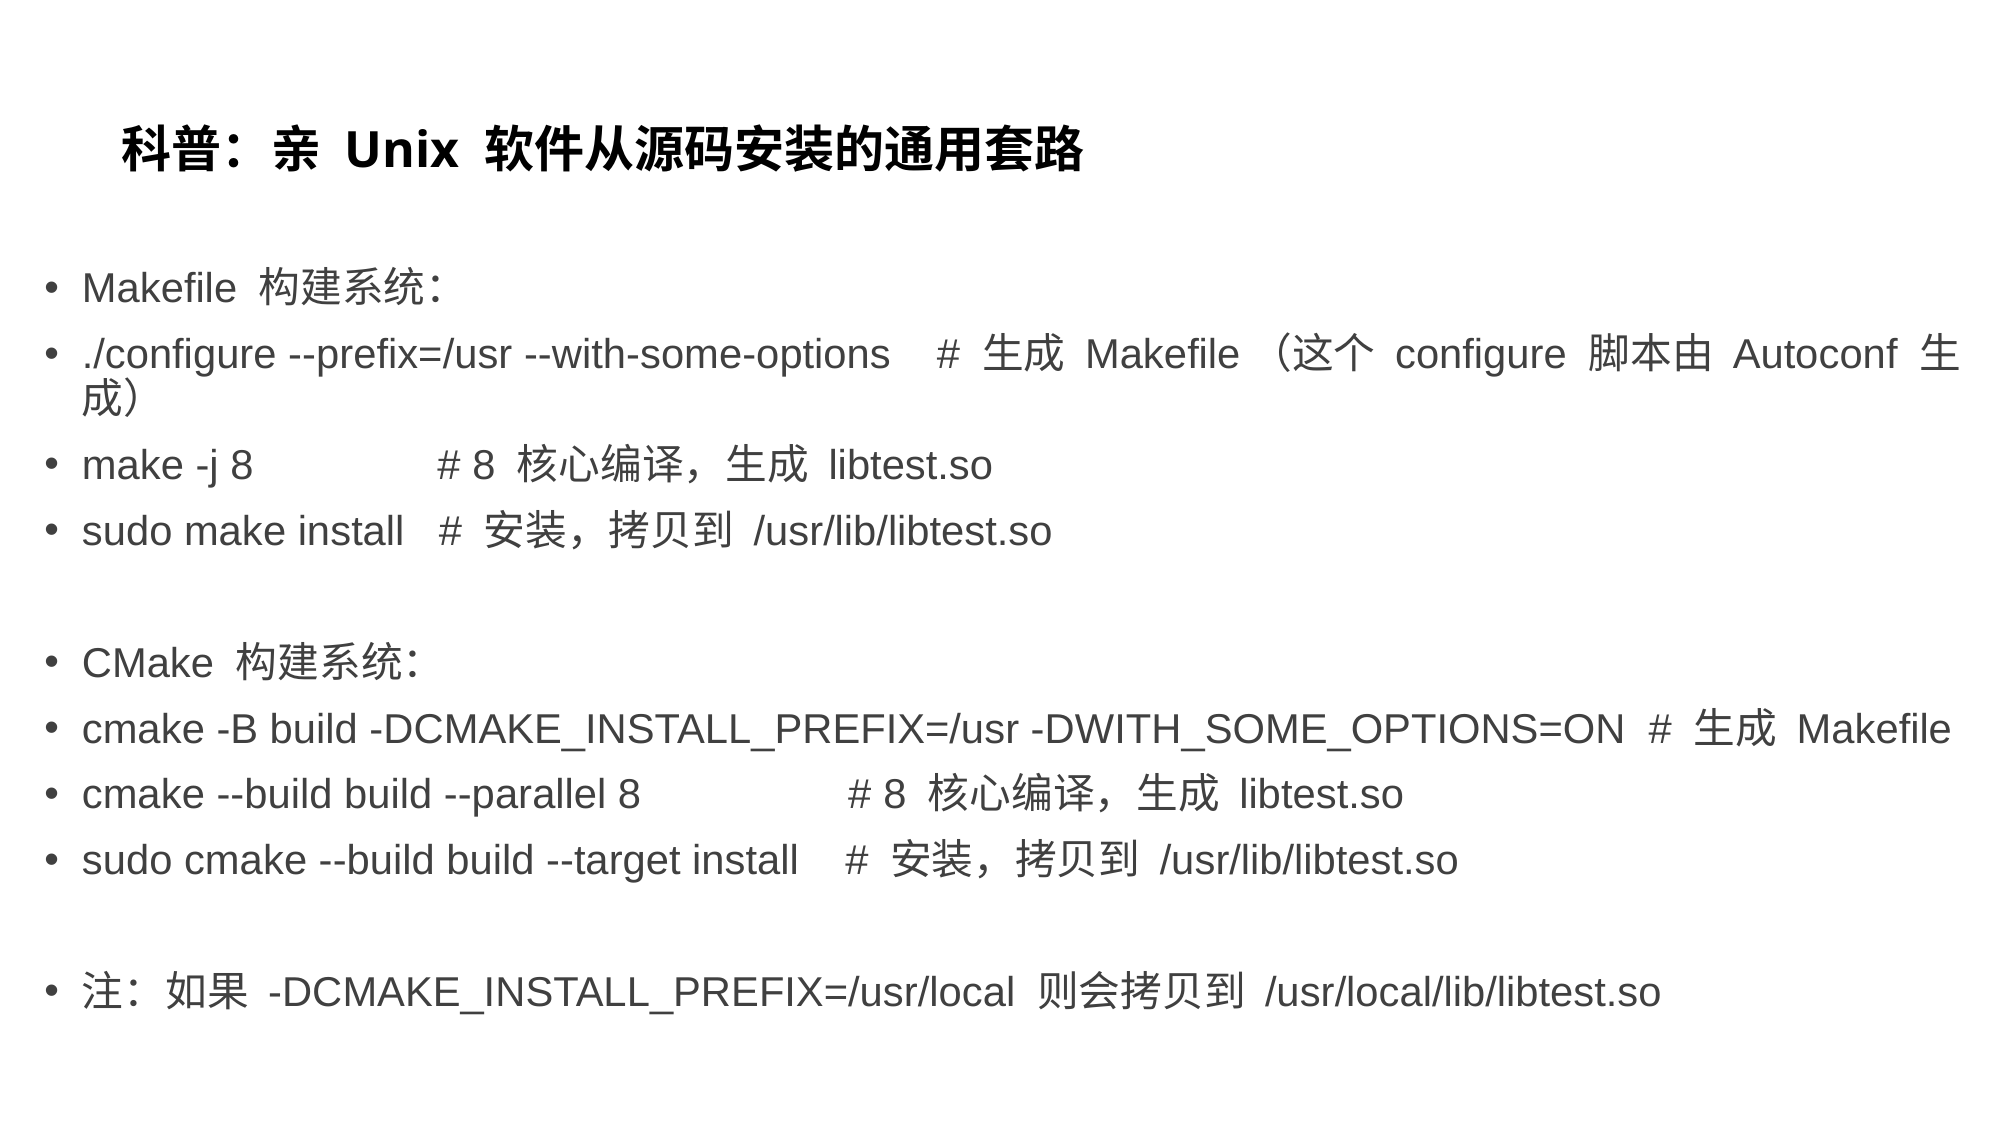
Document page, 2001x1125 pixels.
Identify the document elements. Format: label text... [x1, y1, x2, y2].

list Makefile 构建系统： ./configure --prefix=/usr --with-some-options # 生成 Makefile（这个 configure 脚本由 Autoconf 生成） make -j 8 # 8 核心编译，生成 libtest.so sudo make install # 安装，拷贝到 /usr/lib/libtest.so CMake 构建系统： cmake -B build -DCMAKE_INSTALL_PREFIX=/usr -DWITH_SOME_OPTIONS=ON # 生成 Makefile cmake --build build --parallel 8 # 8 核心编译，生成 libtest.so sudo cmake --build build --target install # 安装，拷贝到 /usr/lib/libtest.so 注：如果 -DCMAKE_INSTALL_PREFIX=/usr/local 则会拷贝到 /usr/local/lib/libtest.so [29, 259, 2000, 1054]
title 科普：亲 Unix 软件从源码安装的通用套路 [106, 42, 1832, 259]
